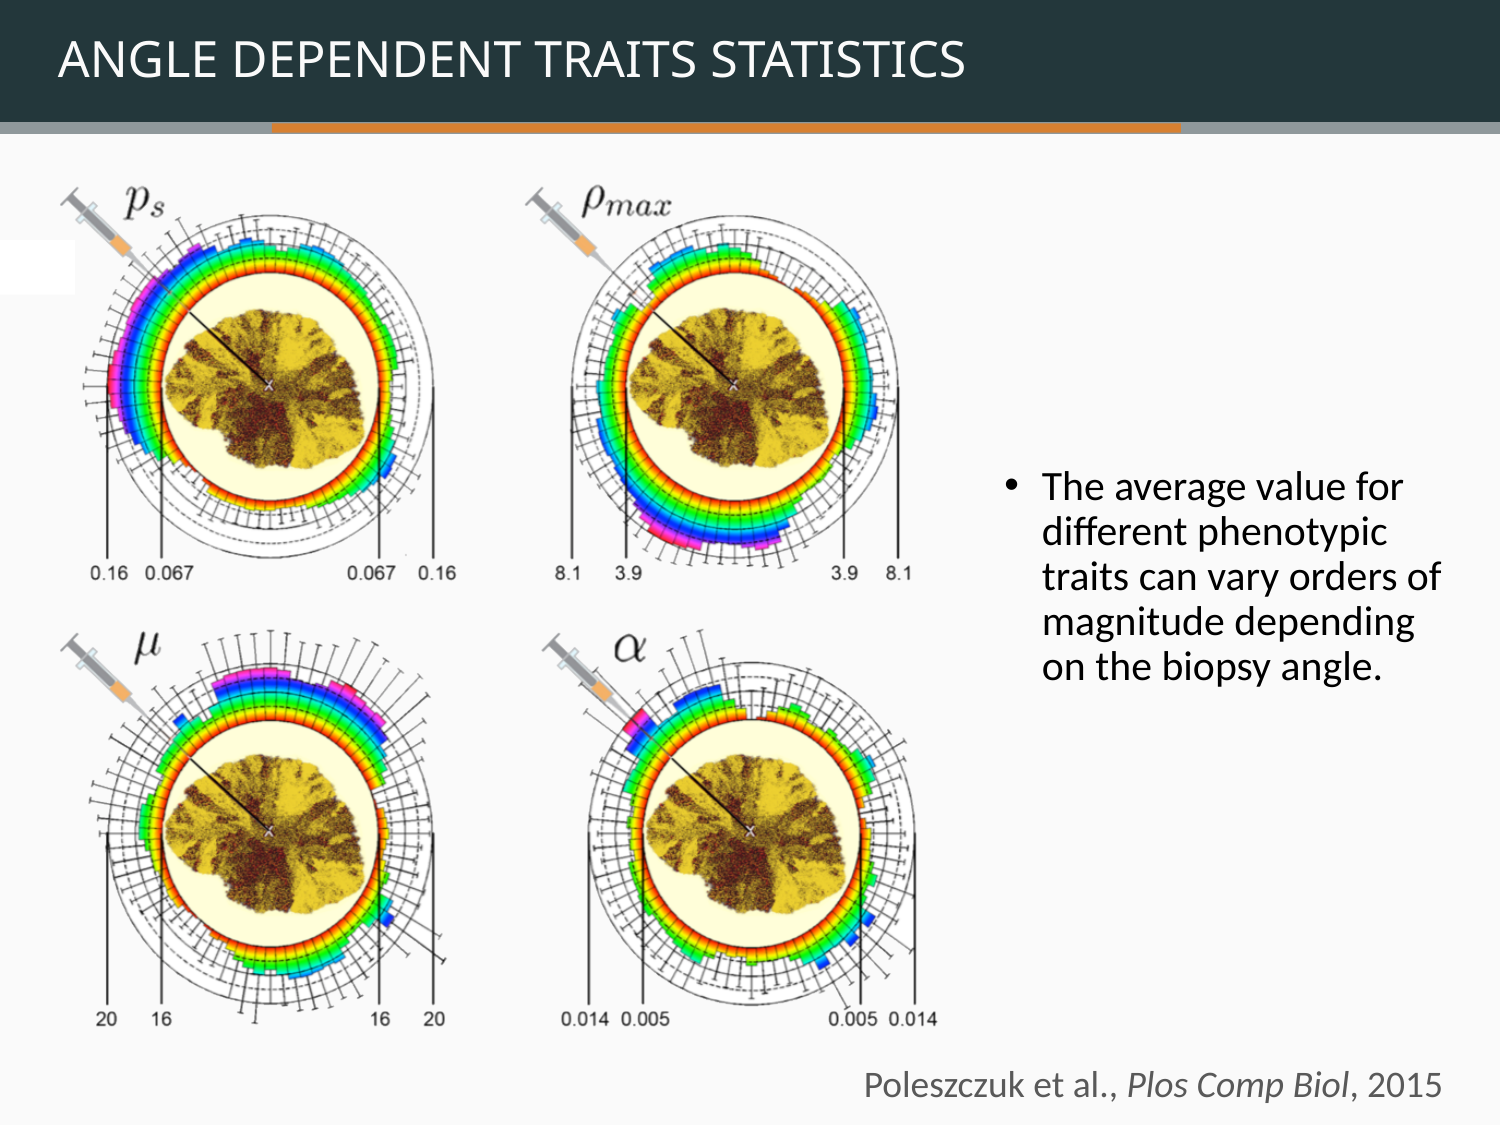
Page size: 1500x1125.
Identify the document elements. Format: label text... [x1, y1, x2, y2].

title Angle dependent traits statistics [42, 0, 1447, 124]
list The average value for different phenotypic traits can vary orders of magnitude depending on the biopsy angle. [989, 457, 1467, 865]
text_box Poleszczuk et al., Plos Comp Biol, 2015 [849, 1052, 1459, 1113]
picture [0, 145, 970, 1056]
